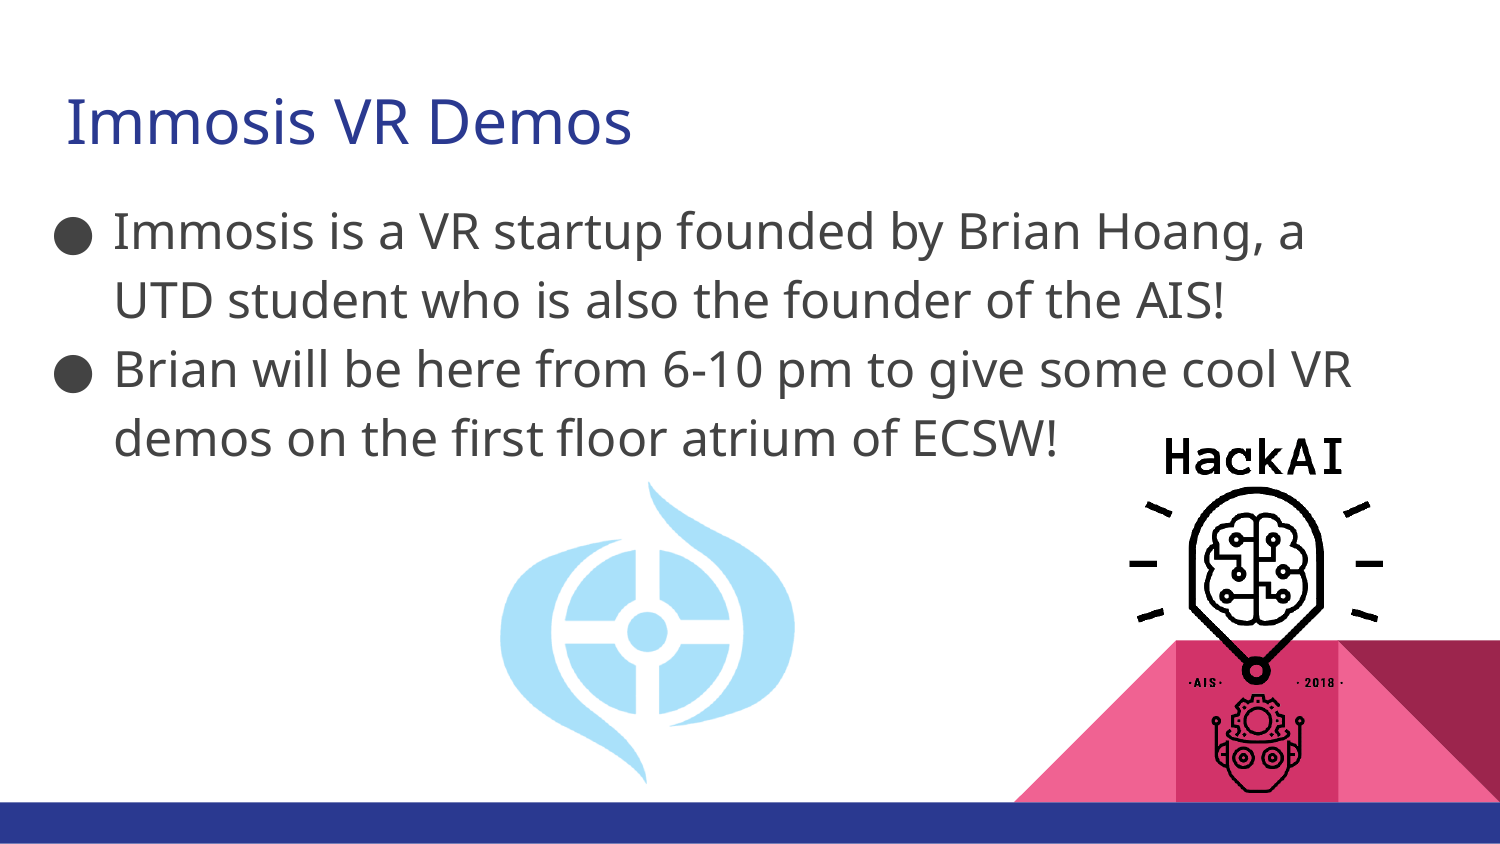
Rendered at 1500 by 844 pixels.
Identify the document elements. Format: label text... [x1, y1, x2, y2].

title Immosis VR Demos [51, 67, 1449, 167]
picture [1061, 421, 1439, 800]
list Immosis is a VR startup founded by Brian Hoang, a UTD student who is also the founder of the AIS! Brian will be here from 6-10 pm to give some cool VR demos on the first floor atrium of ECSW! [23, 175, 1422, 724]
picture [496, 481, 801, 785]
